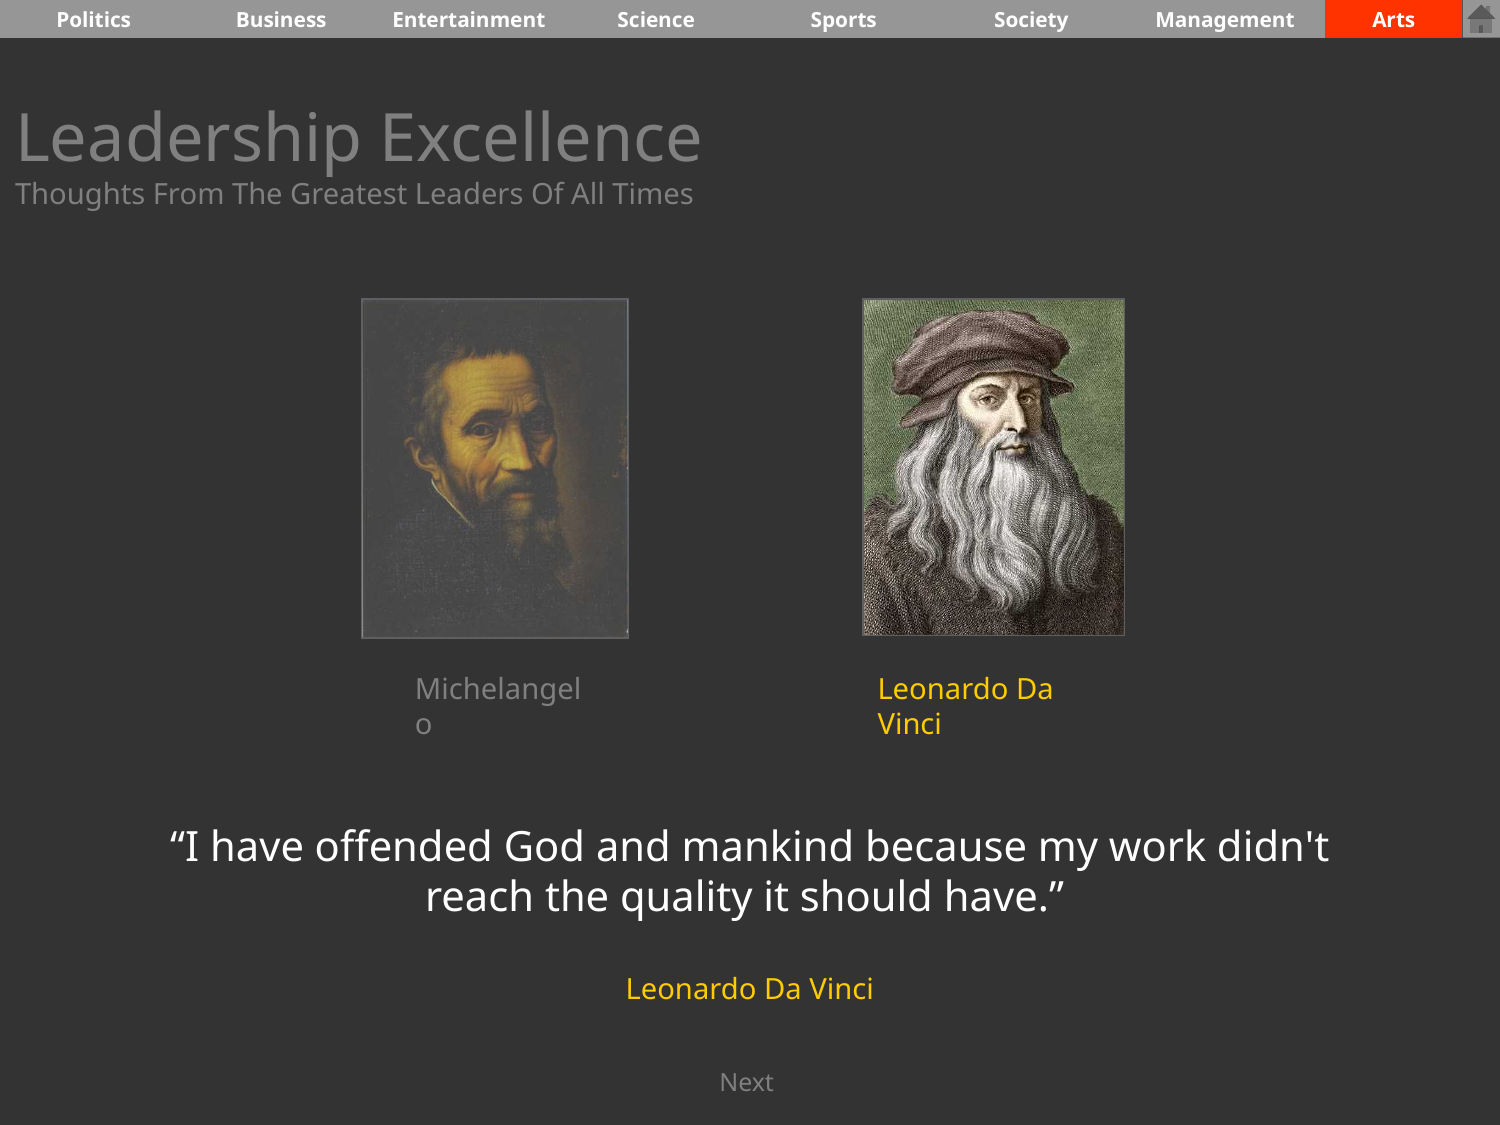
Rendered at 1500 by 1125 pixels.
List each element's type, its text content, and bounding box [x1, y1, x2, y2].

text_box Arts [1324, 0, 1463, 38]
text_box Science [562, 0, 750, 38]
text_box Leonardo Da Vinci [862, 662, 1127, 713]
text_box Next [699, 1062, 800, 1101]
text_box Society [937, 0, 1125, 38]
text_box “I have offended God and mankind because my work didn't reach the quality it should have.” Leonardo Da Vinci [112, 812, 1388, 1063]
text_box Leadership Excellence Thoughts From The Greatest Leaders Of All Times [0, 87, 1025, 218]
text_box Sports [750, 0, 937, 38]
text_box Politics [0, 0, 187, 38]
text_box Entertainment [375, 0, 562, 38]
text_box Business [187, 0, 375, 38]
text_box Management [1125, 0, 1324, 38]
picture [863, 299, 1124, 635]
text_box [1463, 0, 1500, 38]
picture [362, 299, 629, 638]
text_box Michelangelo [399, 662, 597, 713]
